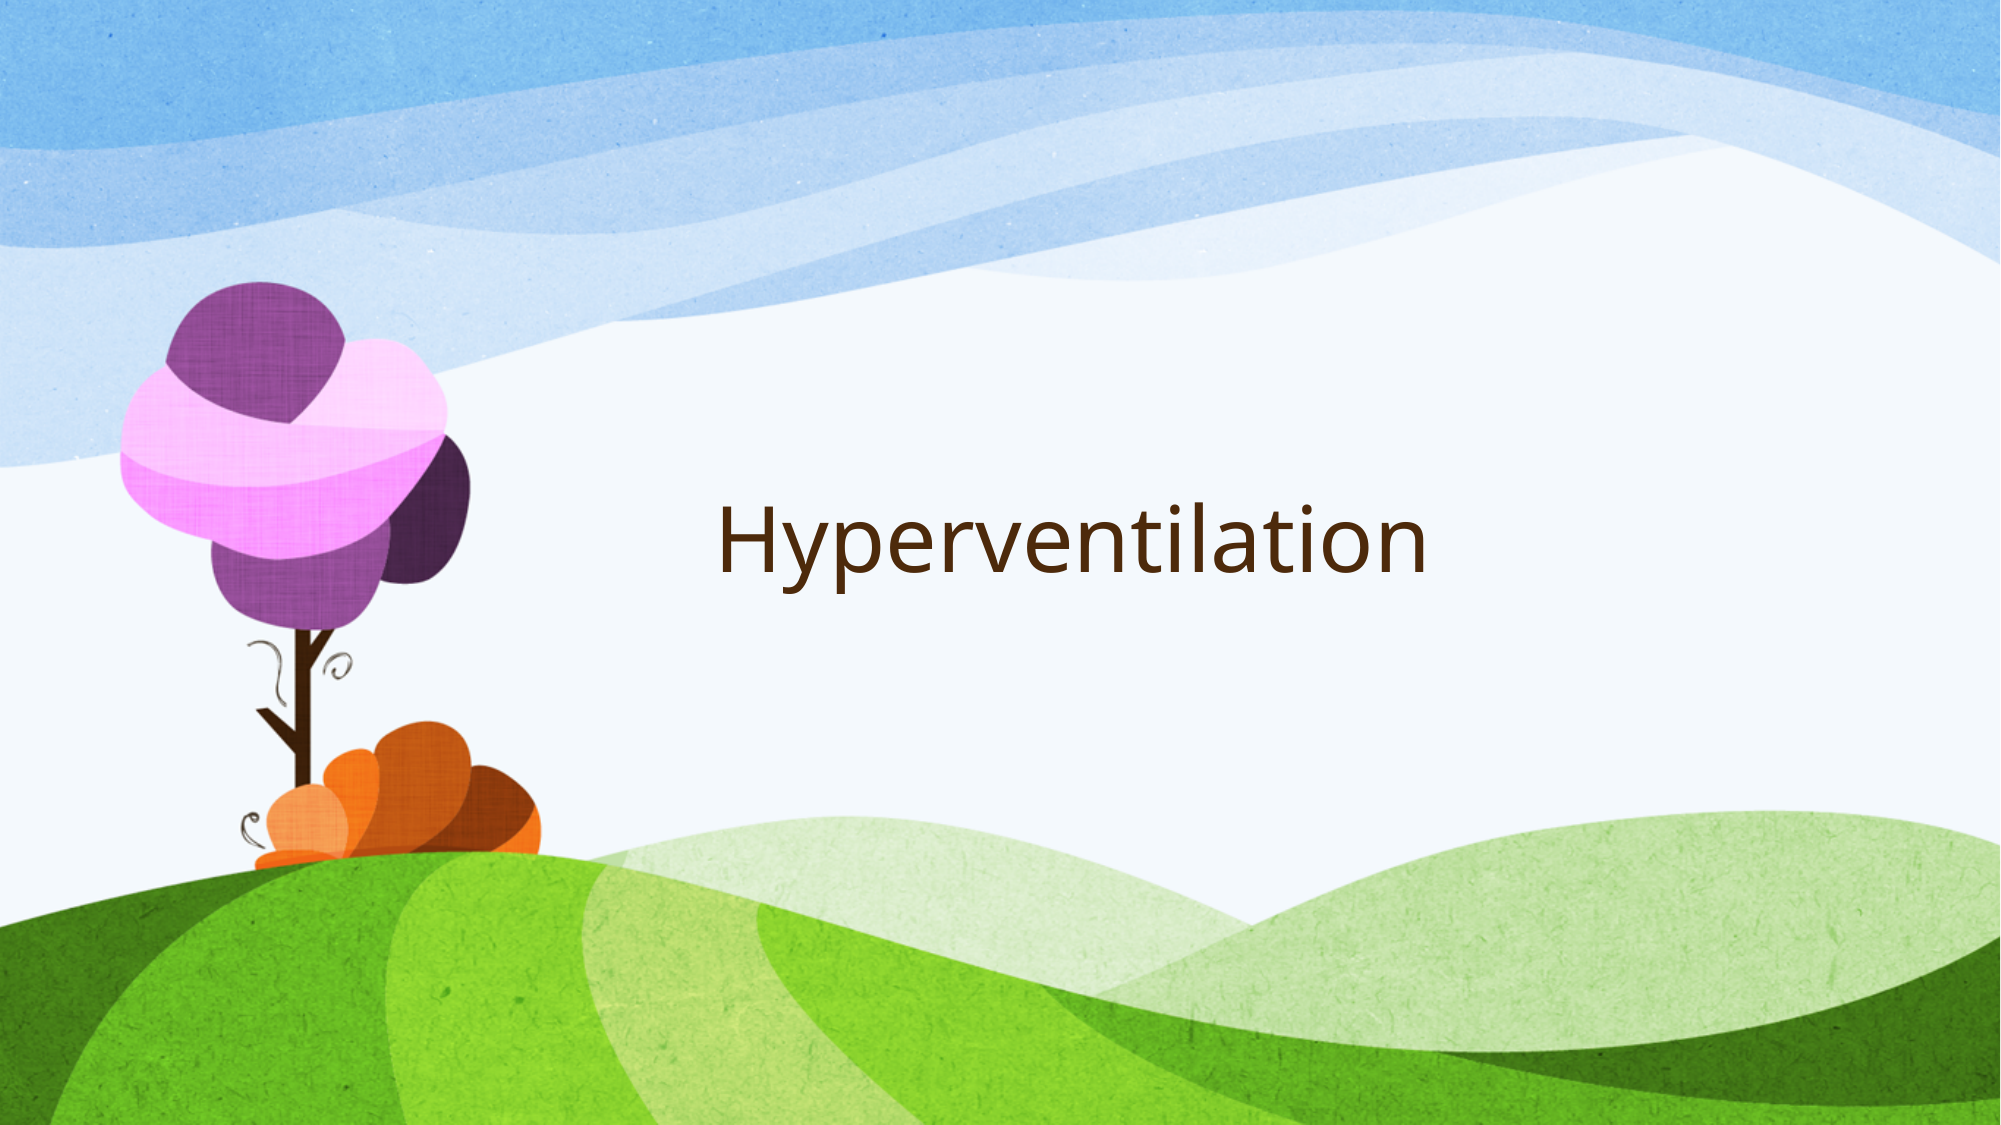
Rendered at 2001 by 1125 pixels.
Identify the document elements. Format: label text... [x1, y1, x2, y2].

picture [0, 0, 2001, 1125]
title Hyperventilation [699, 299, 1825, 600]
